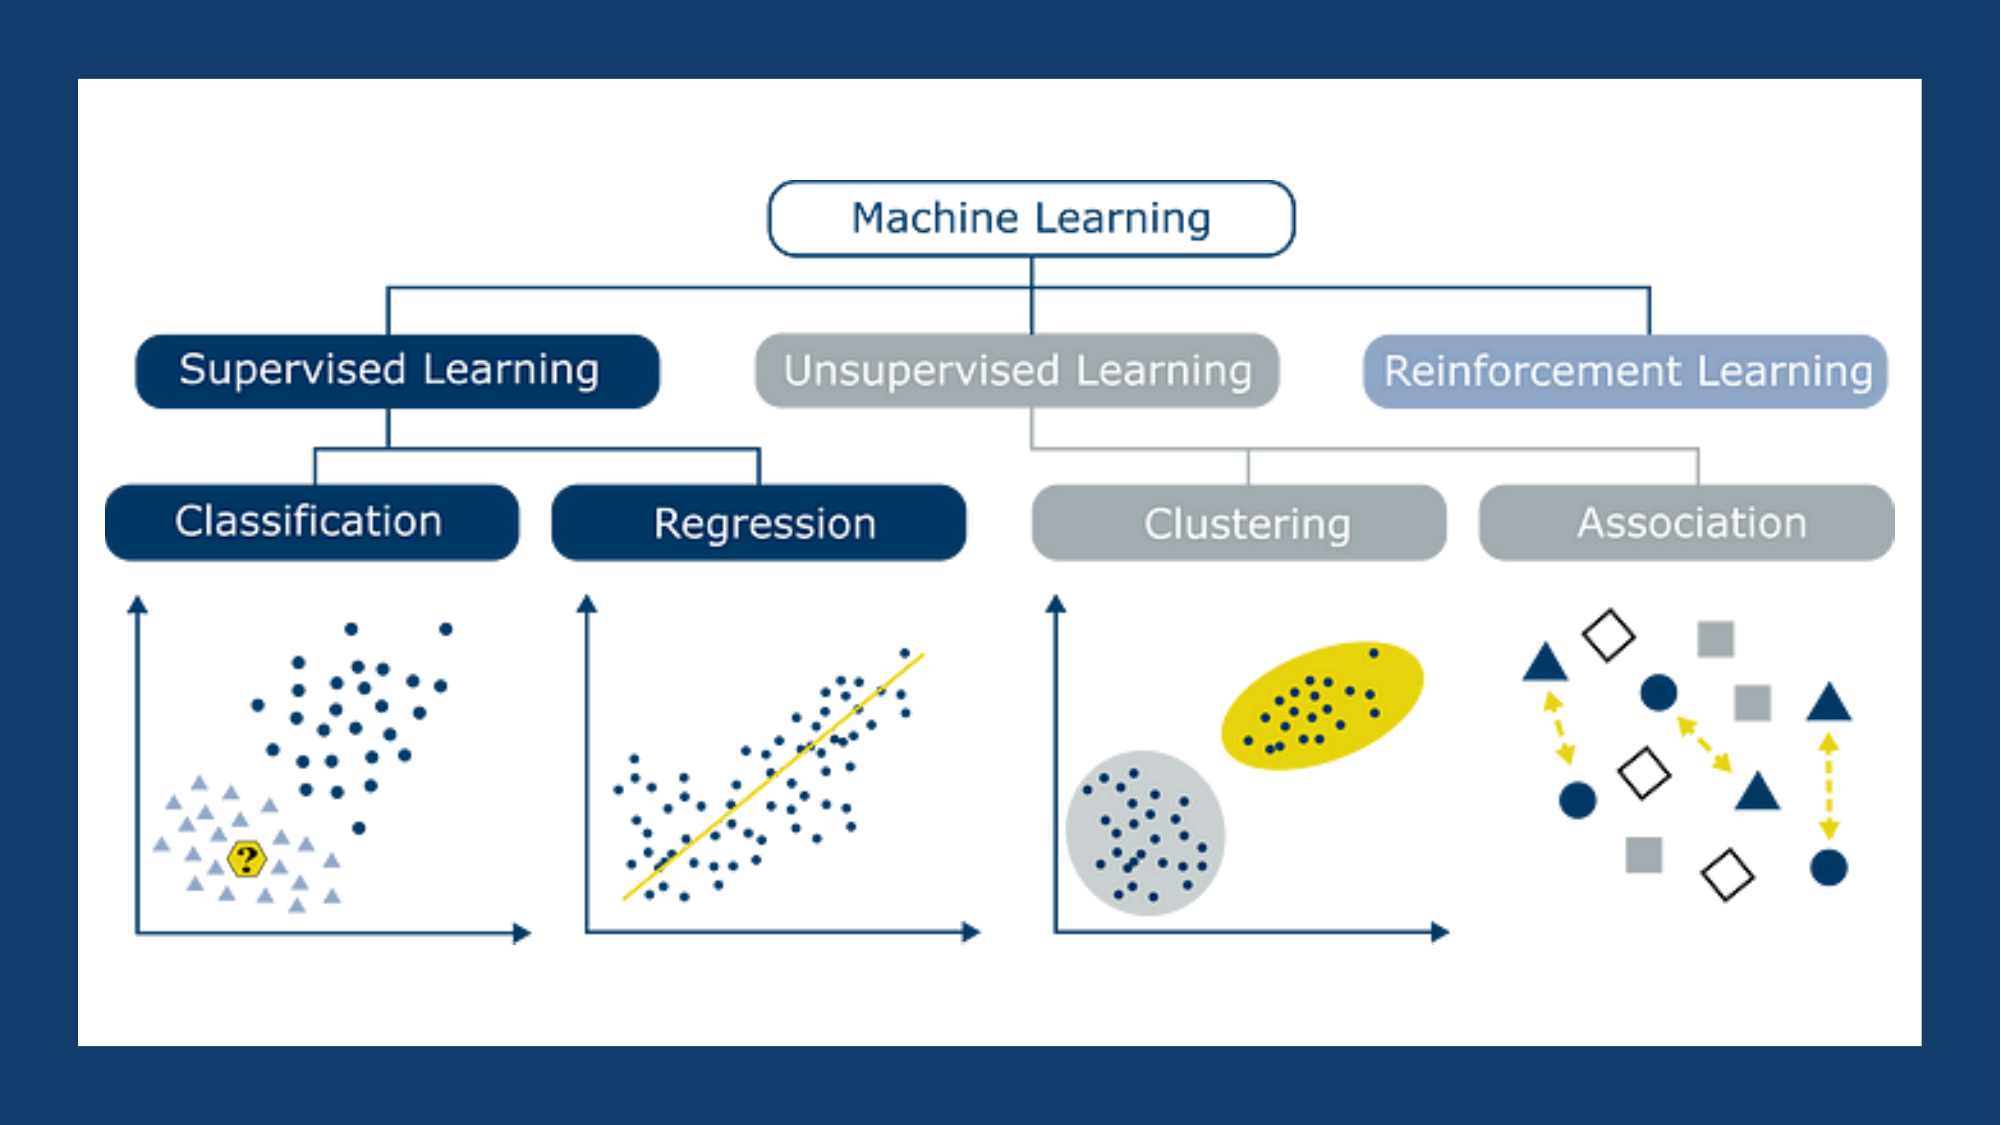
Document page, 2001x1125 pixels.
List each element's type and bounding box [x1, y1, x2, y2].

list [105, 180, 1895, 945]
text_box [0, 0, 2000, 1125]
text_box [77, 78, 1923, 1047]
